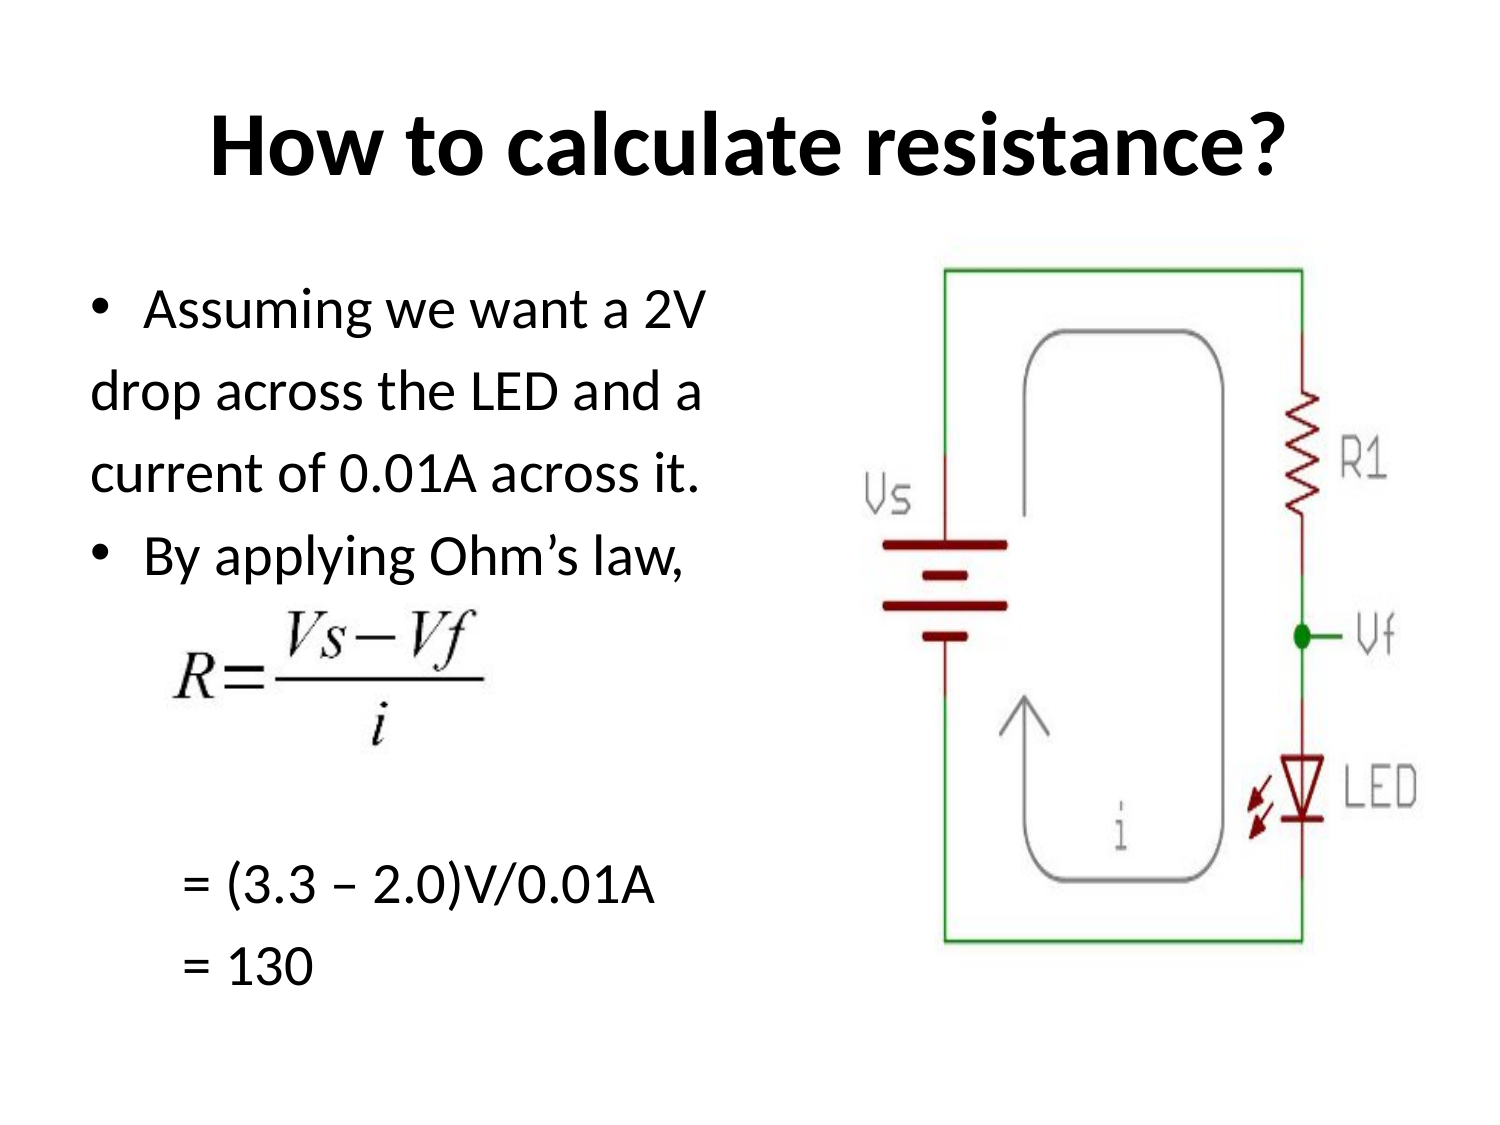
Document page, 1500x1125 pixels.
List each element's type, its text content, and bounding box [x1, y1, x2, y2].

picture [837, 200, 1451, 1005]
picture [149, 574, 526, 788]
title How to calculate resistance? [75, 45, 1425, 233]
